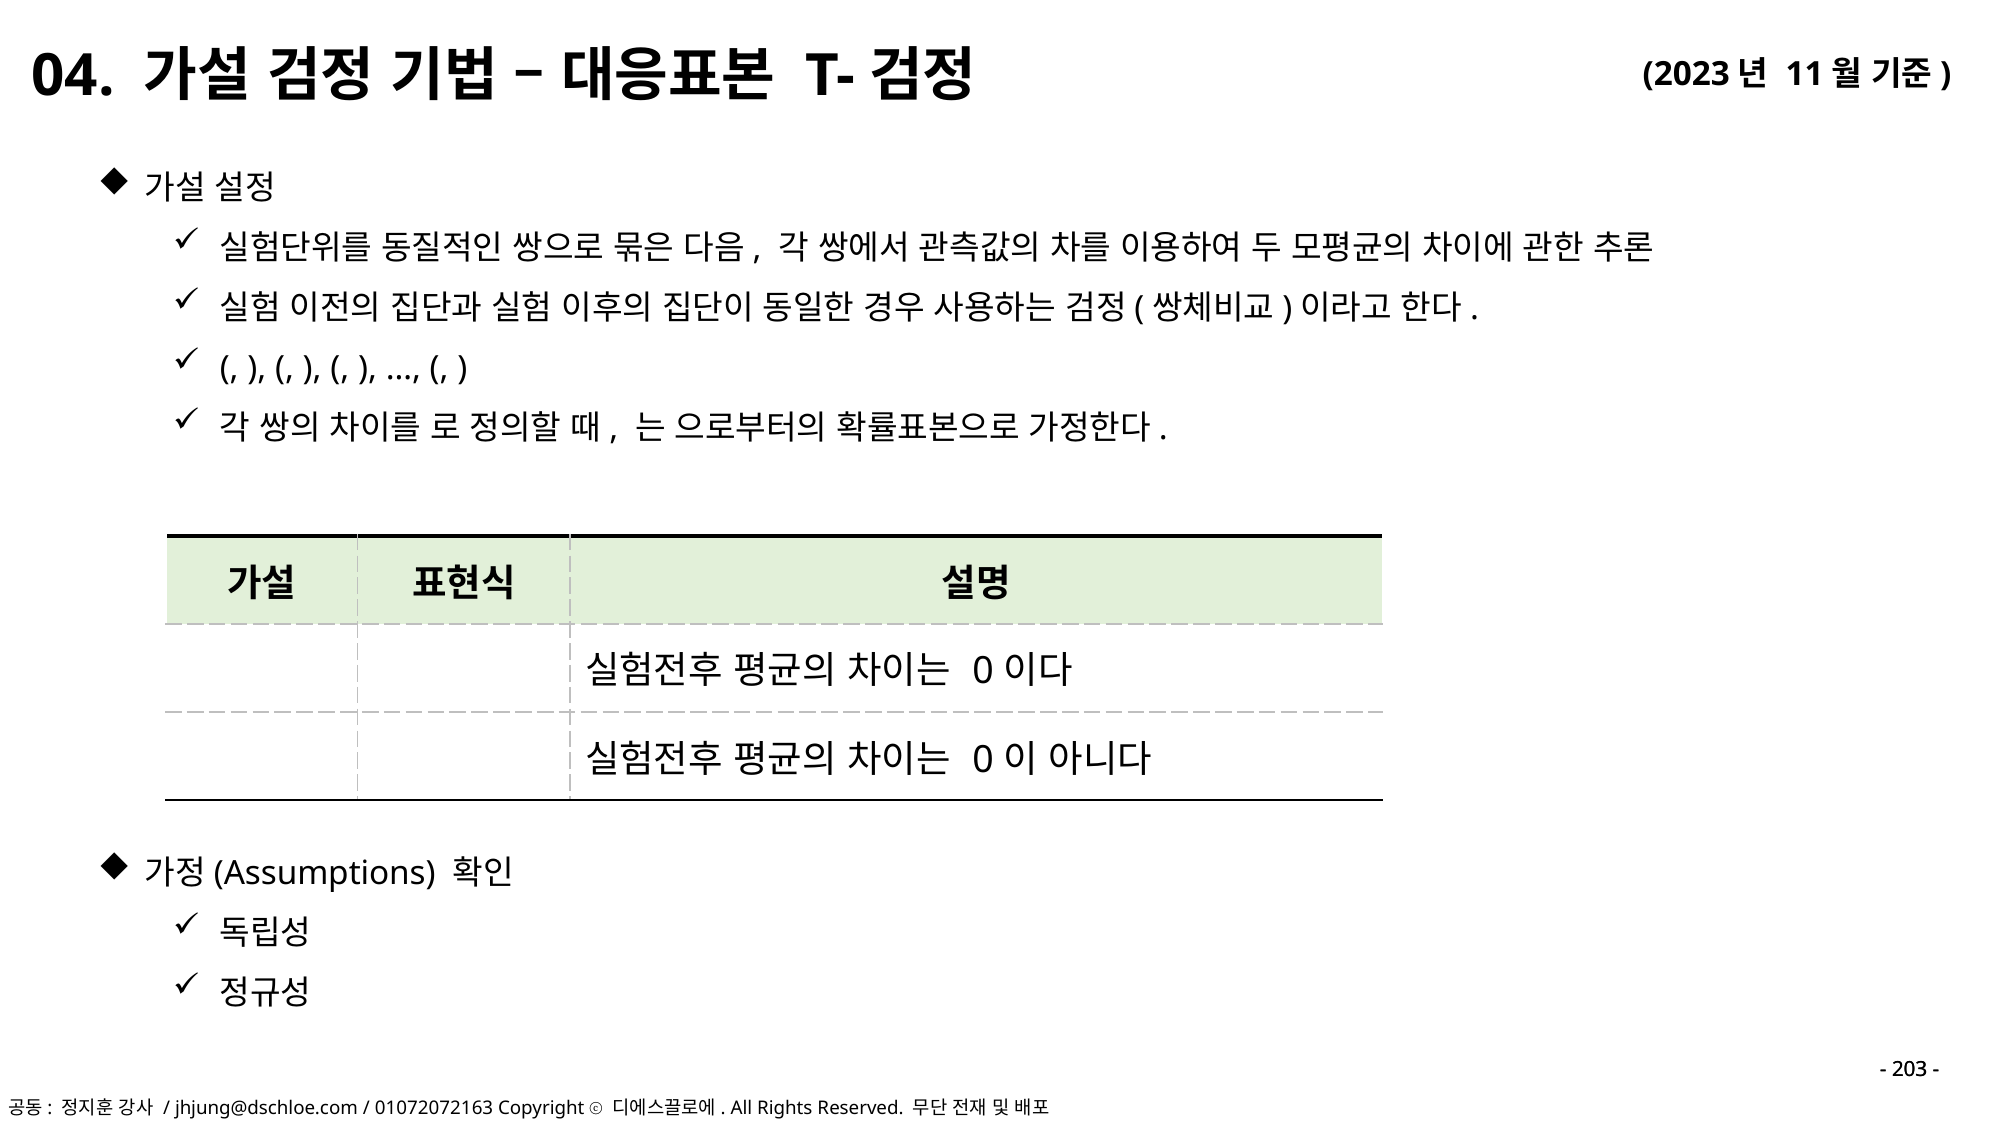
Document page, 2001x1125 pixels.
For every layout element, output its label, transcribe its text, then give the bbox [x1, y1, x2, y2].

slide_number - 203 - [1504, 1039, 1955, 1100]
text_box 04. 가설 검정 기법 – 대응표본 T-검정 [16, 30, 992, 115]
text_box 가정(Assumptions) 확인 독립성 정규성 [83, 823, 1505, 1019]
